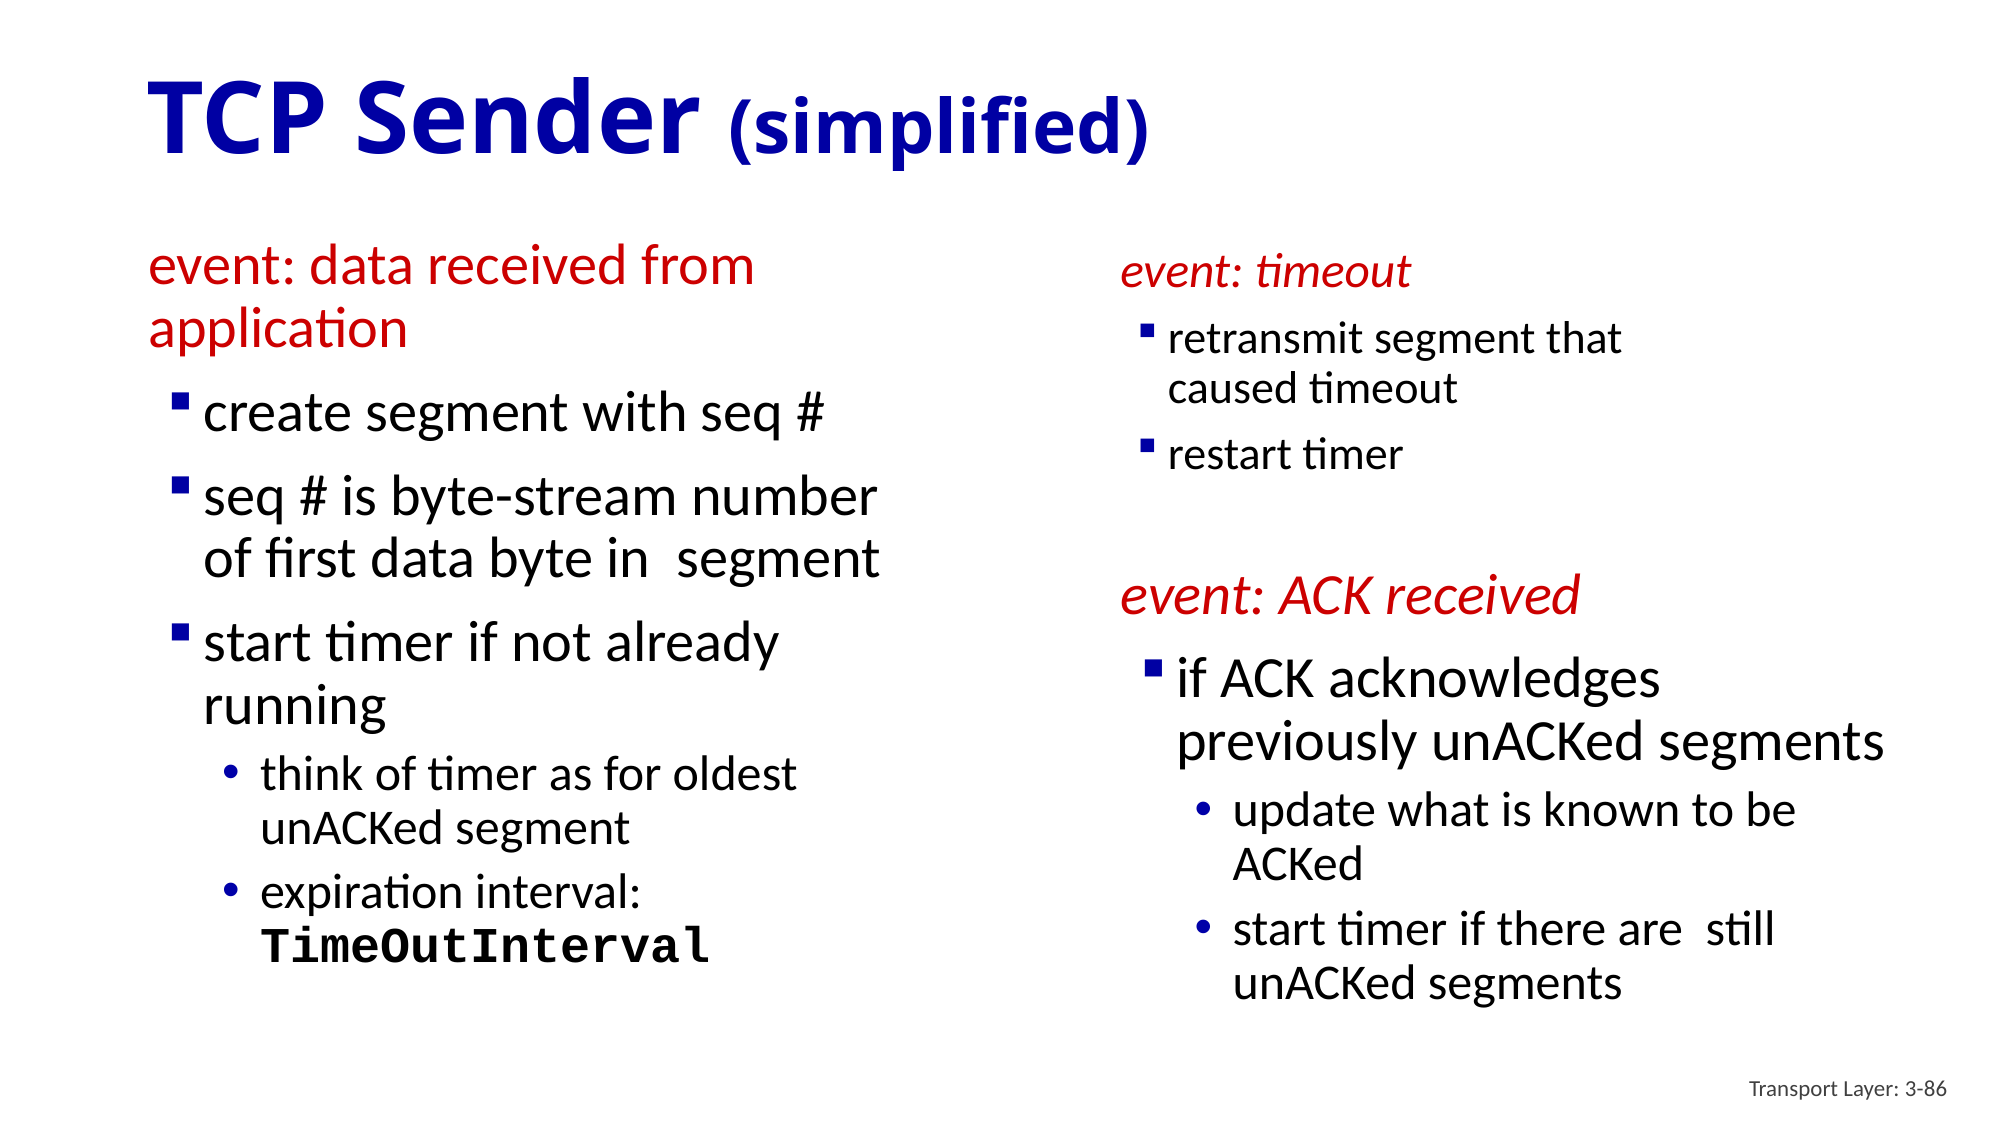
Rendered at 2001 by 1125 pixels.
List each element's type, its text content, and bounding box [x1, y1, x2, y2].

text_box event: data received from application create segment with seq # seq # is byte-stream number of first data byte in segment start timer if not already running think of timer as for oldest unACKed segment expiration interval: TimeOutInterval [130, 227, 944, 990]
slide_number Transport Layer: 3-86 [1512, 1056, 1963, 1117]
title TCP Sender (simplified) [131, 47, 2000, 195]
text_box event: ACK received if ACK acknowledges previously unACKed segments update what is known to be ACKed start timer if there are still unACKed segments [1103, 556, 1911, 1081]
text_box event: timeout retransmit segment that caused timeout restart timer [1103, 237, 1729, 556]
